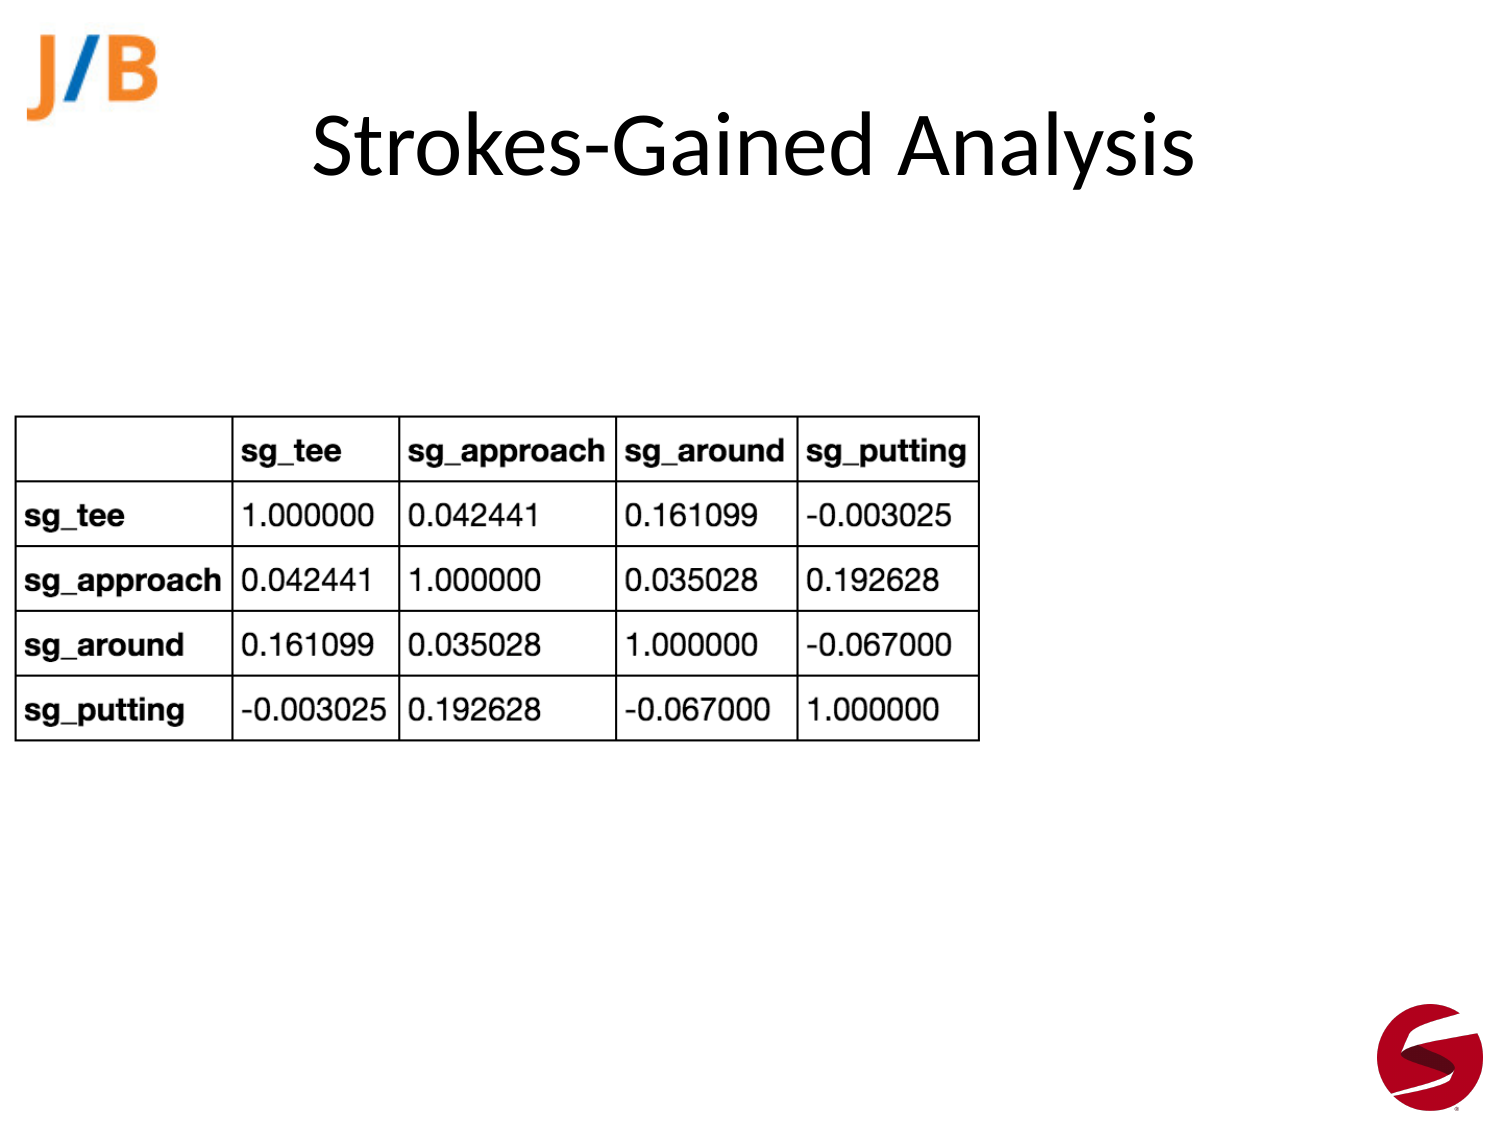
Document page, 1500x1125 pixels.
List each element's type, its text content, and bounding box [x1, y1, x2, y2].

picture [0, 403, 1005, 754]
picture [1377, 1004, 1483, 1111]
picture [26, 22, 180, 129]
title Strokes-Gained Analysis [131, 45, 1378, 233]
